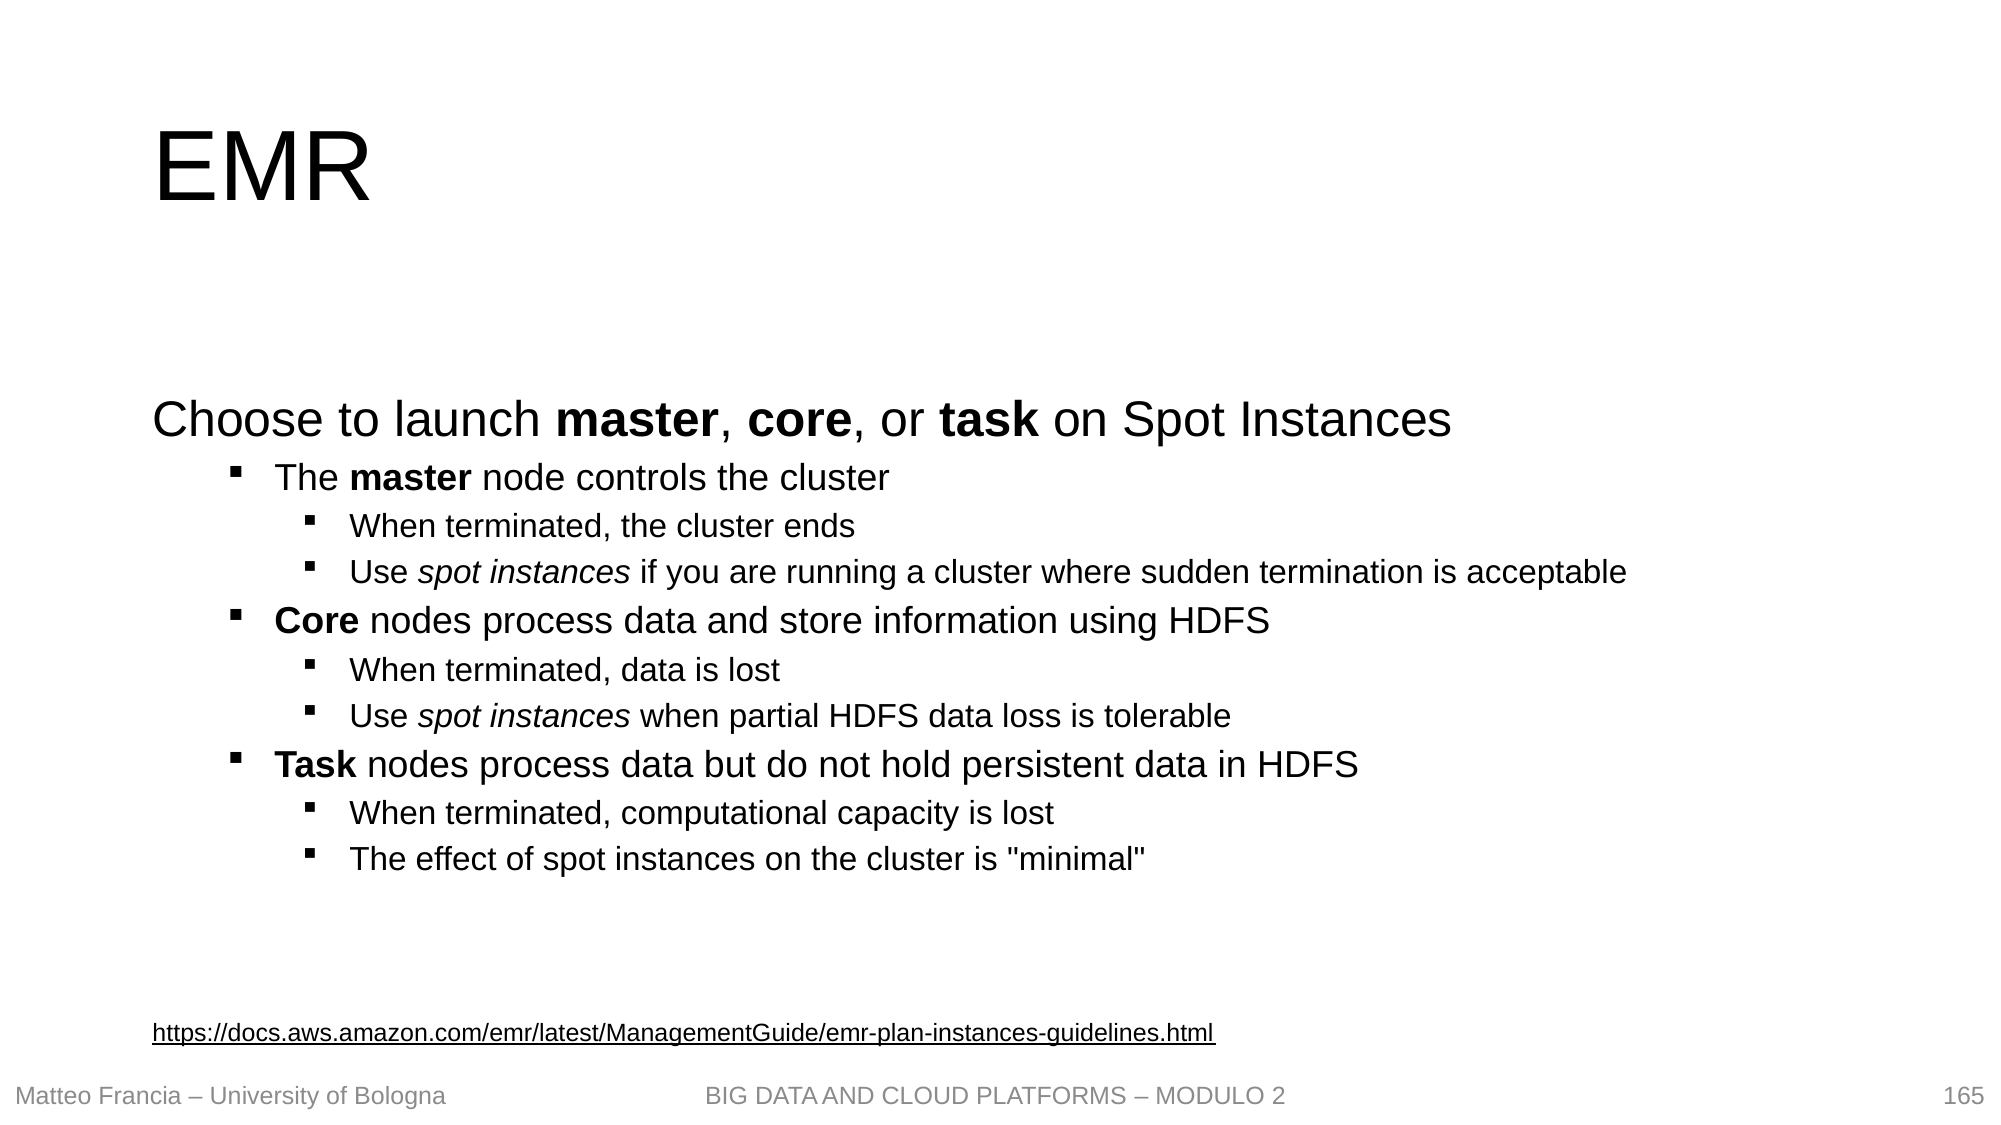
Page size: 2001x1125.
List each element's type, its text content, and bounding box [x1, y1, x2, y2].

footer Matteo Francia – University of Bologna [0, 1065, 466, 1125]
title EMR [137, 59, 1863, 278]
list Choose to launch master, core, or task on Spot Instances The master node controls the cluster When terminated, the cluster ends Use spot instances if you are running a cluster where sudden termination is acceptable Core nodes process data and store information using HDFS When terminated, data is lost Use spot instances when partial HDFS data loss is tolerable Task nodes process data but do not hold persistent data in HDFS When terminated, computational capacity is lost The effect of spot instances on the cluster is "minimal" [137, 278, 1863, 993]
slide_number 165 [1550, 1065, 2000, 1125]
list https://docs.aws.amazon.com/emr/latest/ManagementGuide/emr-plan-instances-guidelines.html [137, 1003, 1863, 1064]
